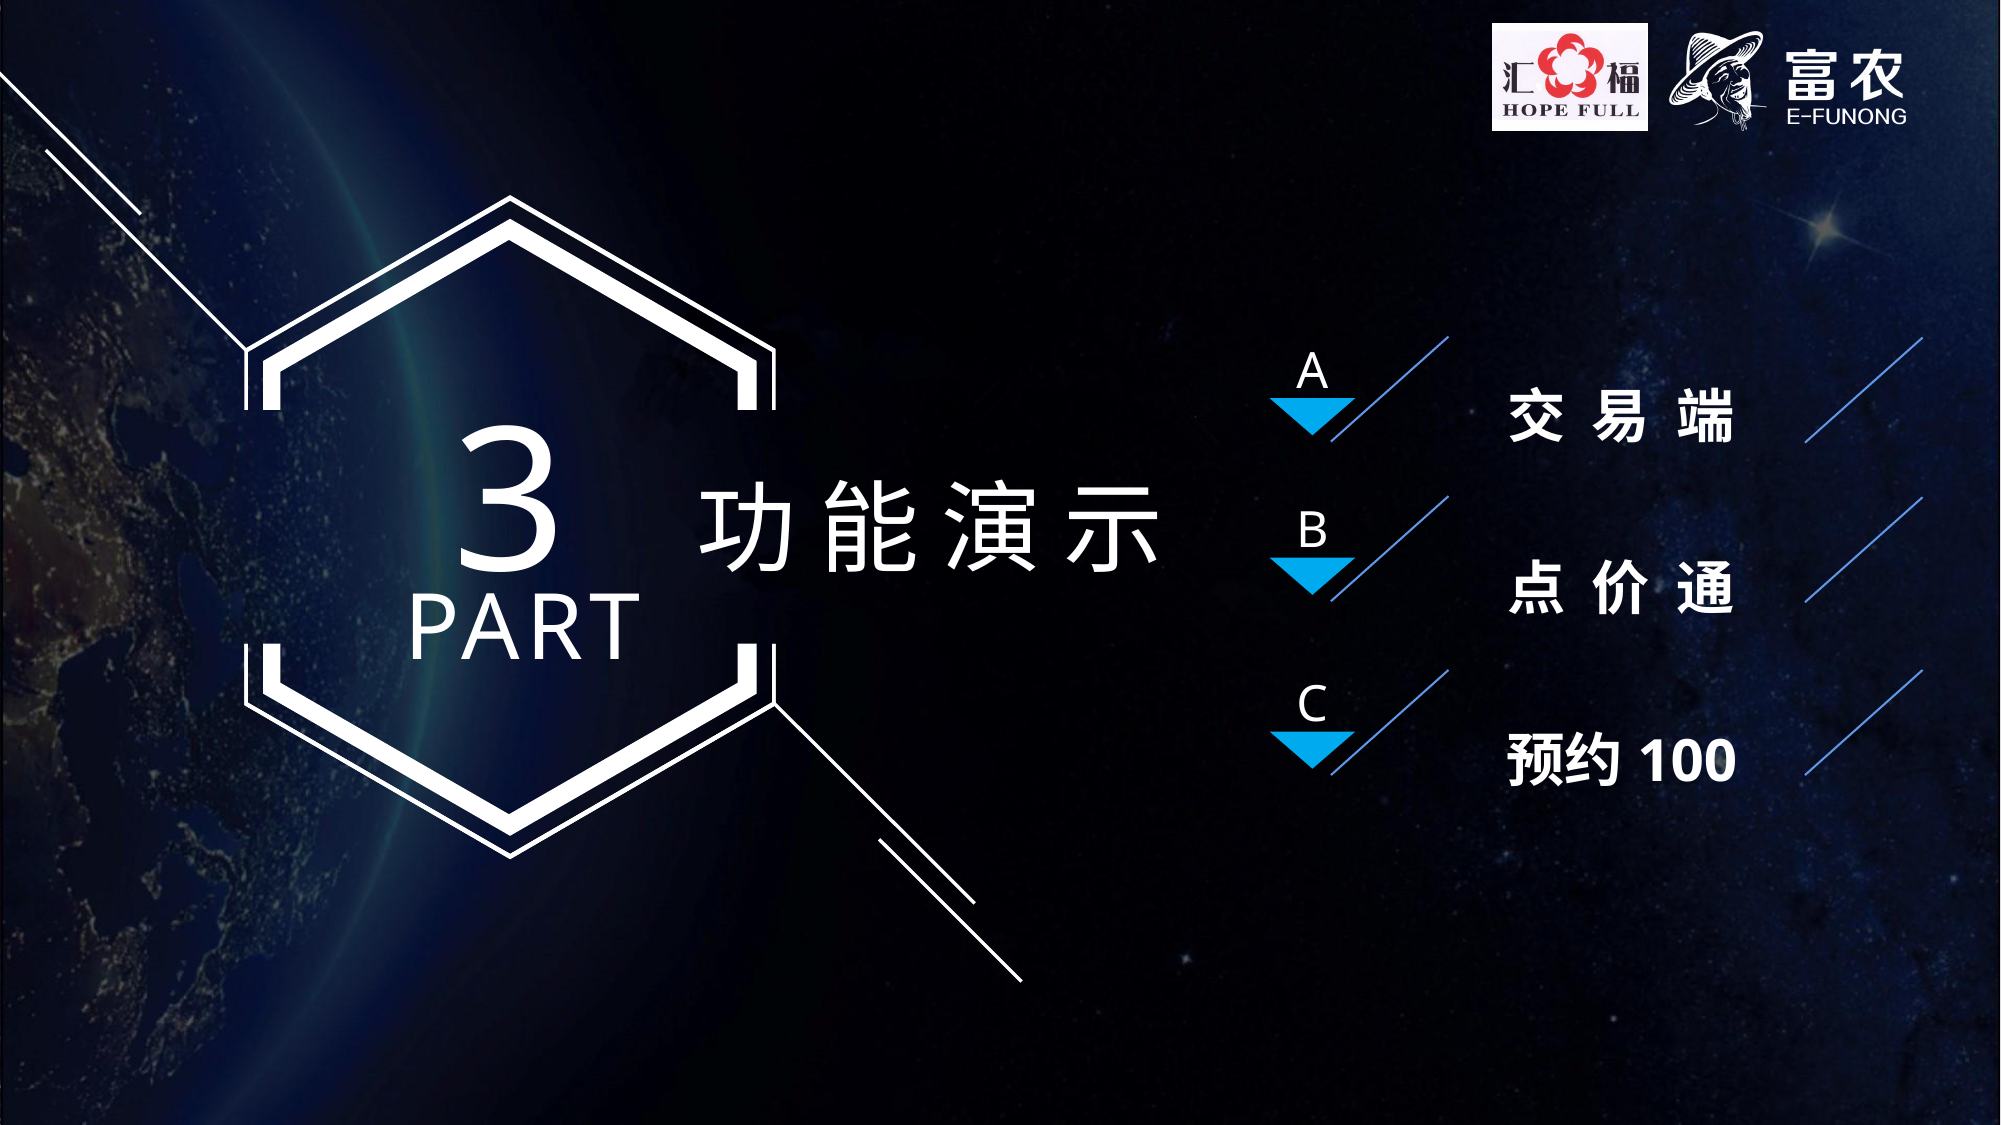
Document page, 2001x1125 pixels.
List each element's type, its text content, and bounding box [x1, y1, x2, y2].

text_box [0, 116, 1025, 982]
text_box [244, 195, 776, 410]
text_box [244, 643, 776, 860]
text_box A [1266, 337, 1330, 399]
text_box 功 能 演 示 [492, 457, 1369, 593]
text_box C [1266, 671, 1330, 732]
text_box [1330, 336, 1449, 442]
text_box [1804, 337, 1923, 443]
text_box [1330, 496, 1449, 602]
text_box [1804, 497, 1923, 603]
text_box [1268, 558, 1330, 597]
text_box B [1266, 497, 1330, 558]
text_box 预约100 [1491, 715, 1776, 801]
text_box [1330, 669, 1449, 776]
text_box 点 价 通 [1492, 543, 1776, 629]
picture [0, 0, 2001, 1125]
text_box [1269, 399, 1330, 437]
text_box [1268, 732, 1330, 771]
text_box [1804, 669, 1923, 776]
text_box 交 易 端 [1492, 372, 1776, 458]
